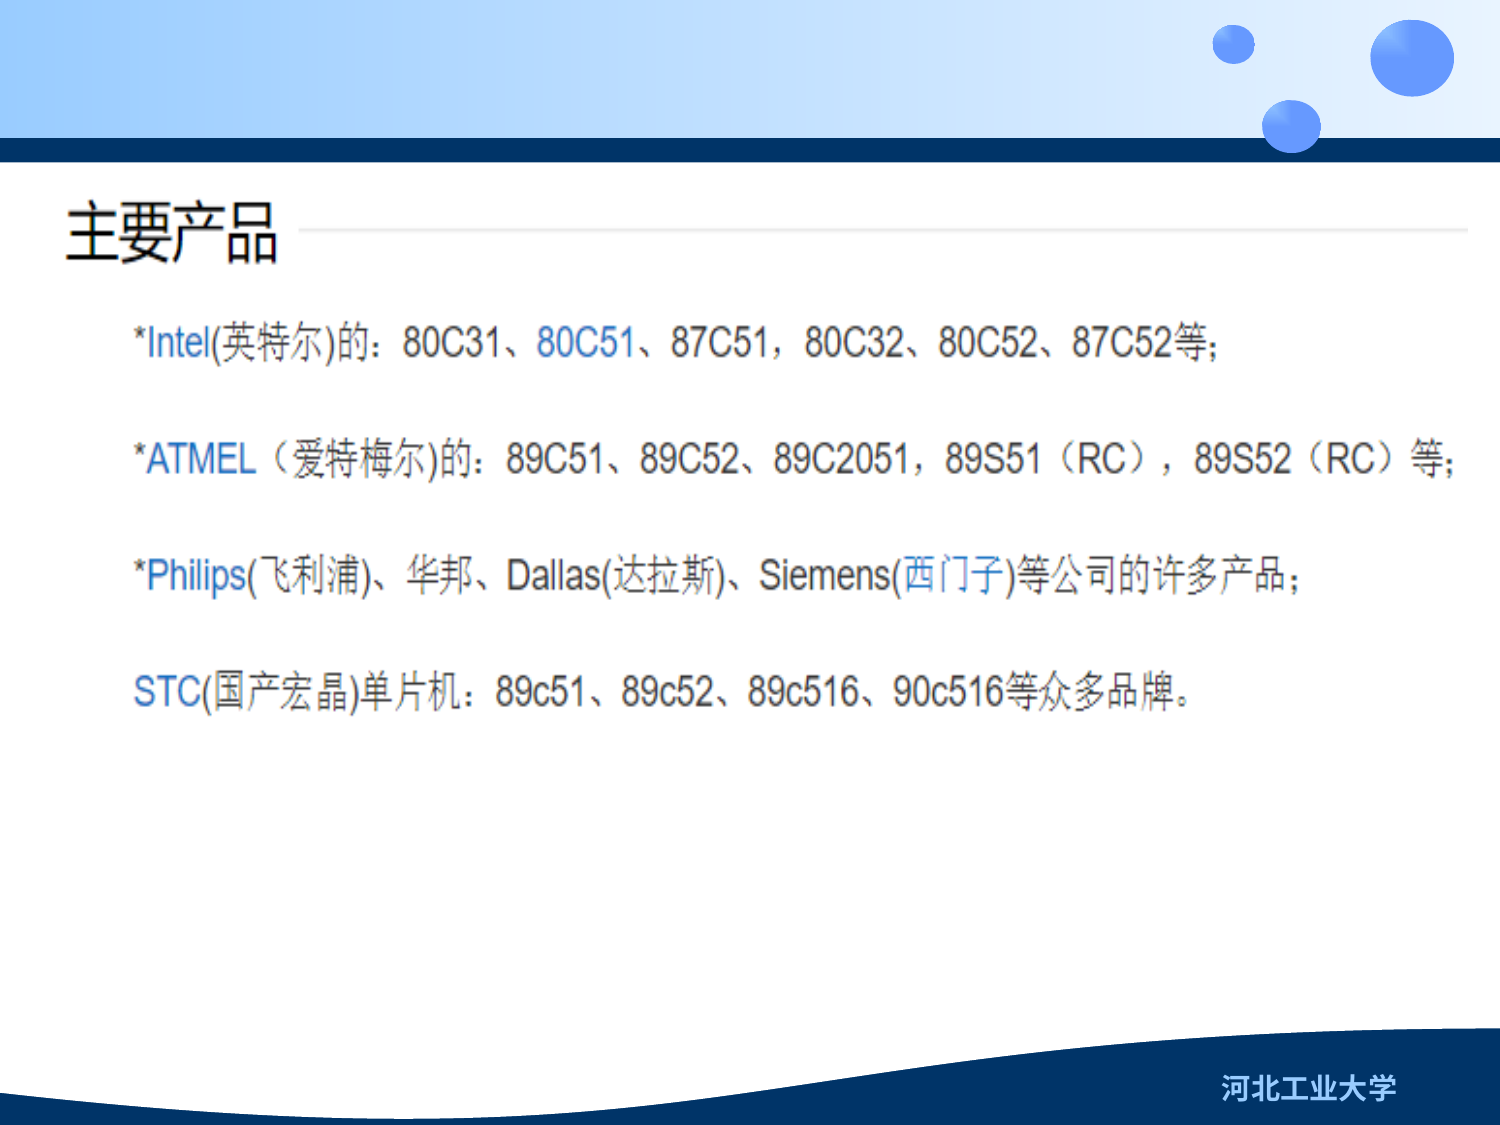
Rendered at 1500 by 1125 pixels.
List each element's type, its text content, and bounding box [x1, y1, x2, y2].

picture [52, 177, 1468, 733]
footer 河北工业大学 [962, 1062, 1413, 1113]
